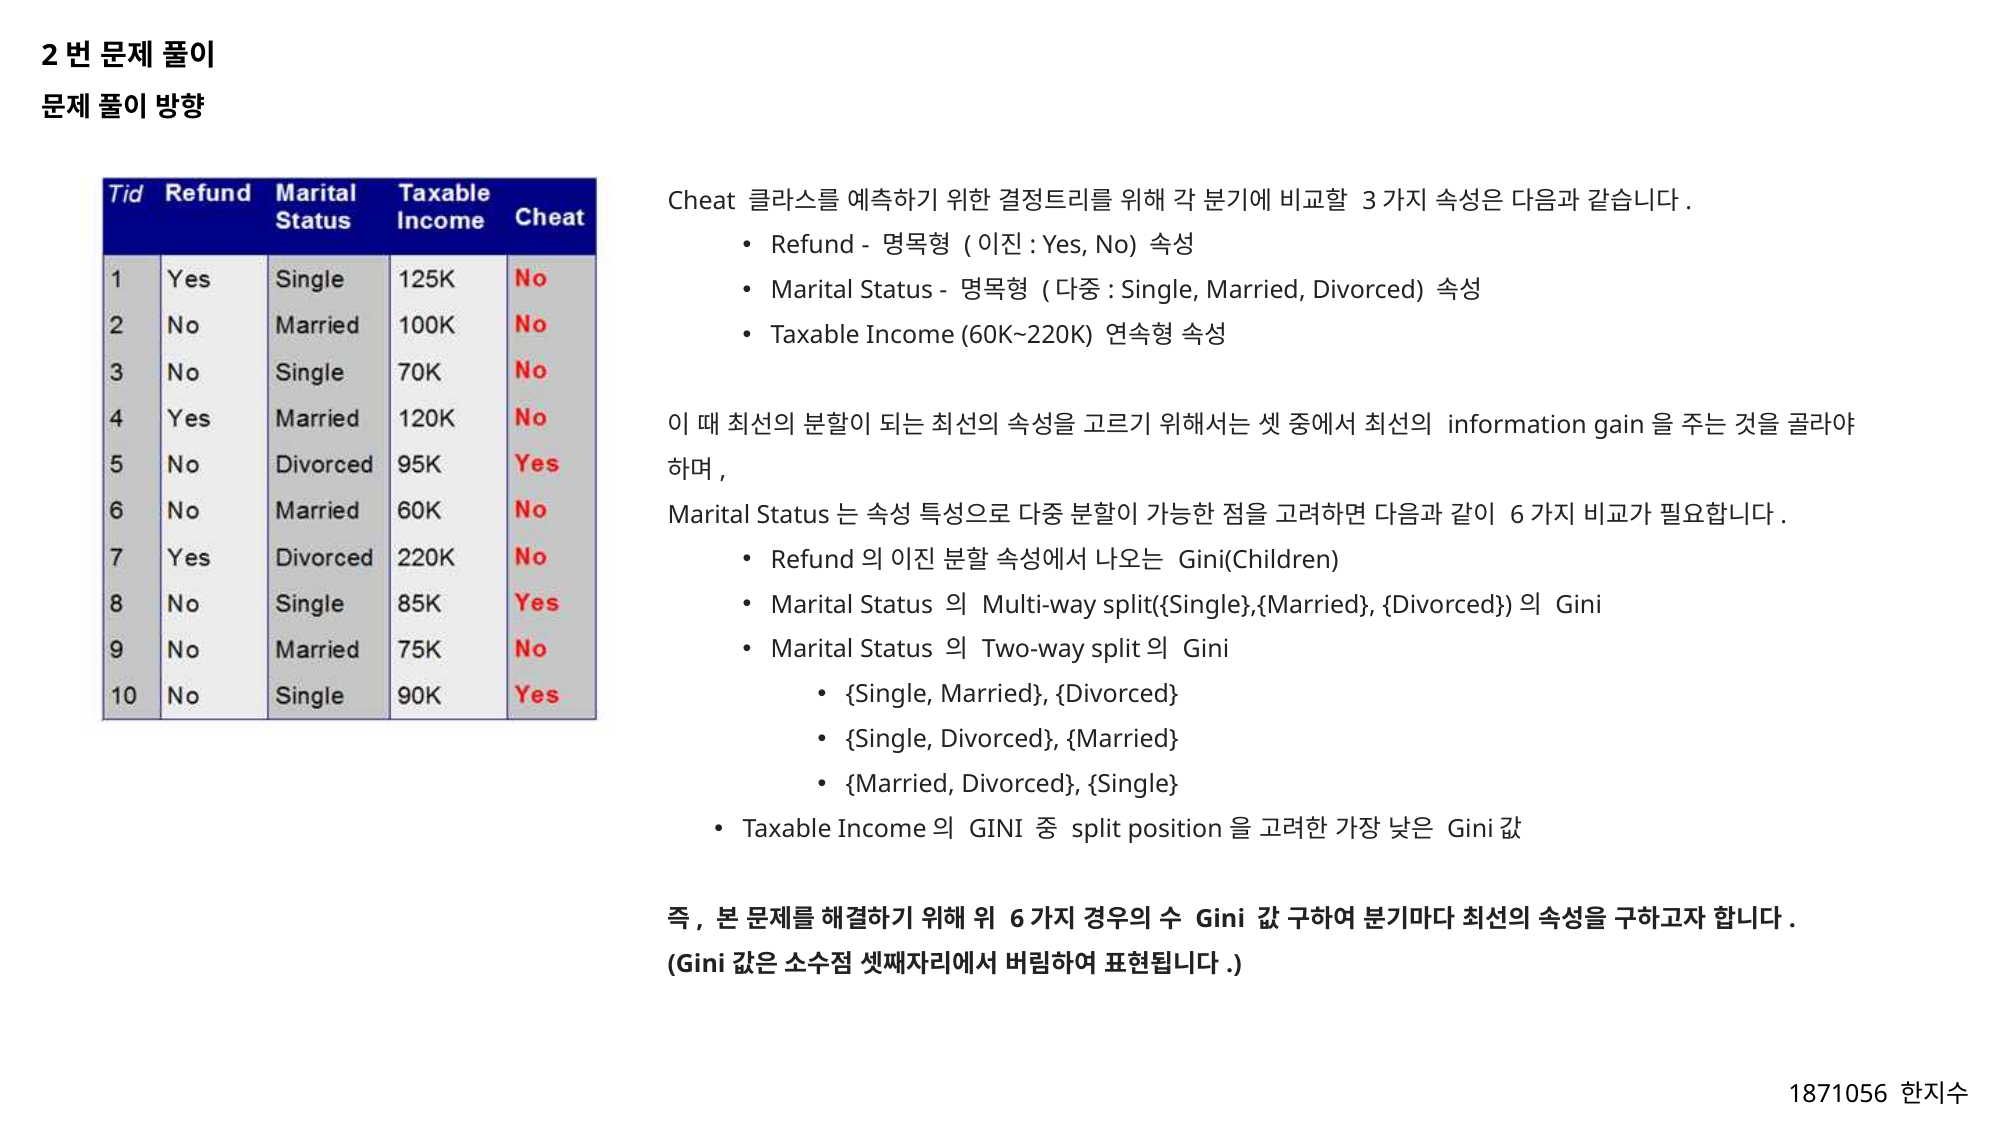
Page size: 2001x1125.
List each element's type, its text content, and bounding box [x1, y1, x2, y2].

text_box 문제 풀이 방향 [26, 72, 1974, 129]
text_box 2번 문제 풀이 [26, 11, 1974, 72]
picture [81, 176, 611, 734]
text_box 1871056 한지수 [1678, 1070, 1985, 1115]
text_box Cheat 클라스를 예측하기 위한 결정트리를 위해 각 분기에 비교할 3가지 속성은 다음과 같습니다. Refund - 명목형 (이진: Yes, No) 속성 Marital Status - 명목형 (다중: Single, Married, Divorced) 속성 Taxable Income (60K~220K) 연속형 속성 이 때 최선의 분할이 되는 최선의 속성을 고르기 위해서는 셋 중에서 최선의 information gain을 주는 것을 골라야 하며, Marital Status는 속성 특성으로 다중 분할이 가능한 점을 고려하면 다음과 같이 6가지 비교가 필요합니다. Refund의 이진 분할 속성에서 나오는 Gini(Children) Marital Status 의 Multi-way split({Single},{Married}, {Divorced})의 Gini Marital Status 의 Two-way split의 Gini {Single, Married}, {Divorced} {Single, Divorced}, {Married} {Married, Divorced}, {Single} Taxable Income의 GINI 중 split position을 고려한 가장 낮은 Gini값 즉, 본 문제를 해결하기 위해 위 6가지 경우의 수 Gini 값 구하여 분기마다 최선의 속성을 구하고자 합니다. (Gini값은 소수점 셋째자리에서 버림하여 표현됩니다.) [652, 161, 1918, 985]
